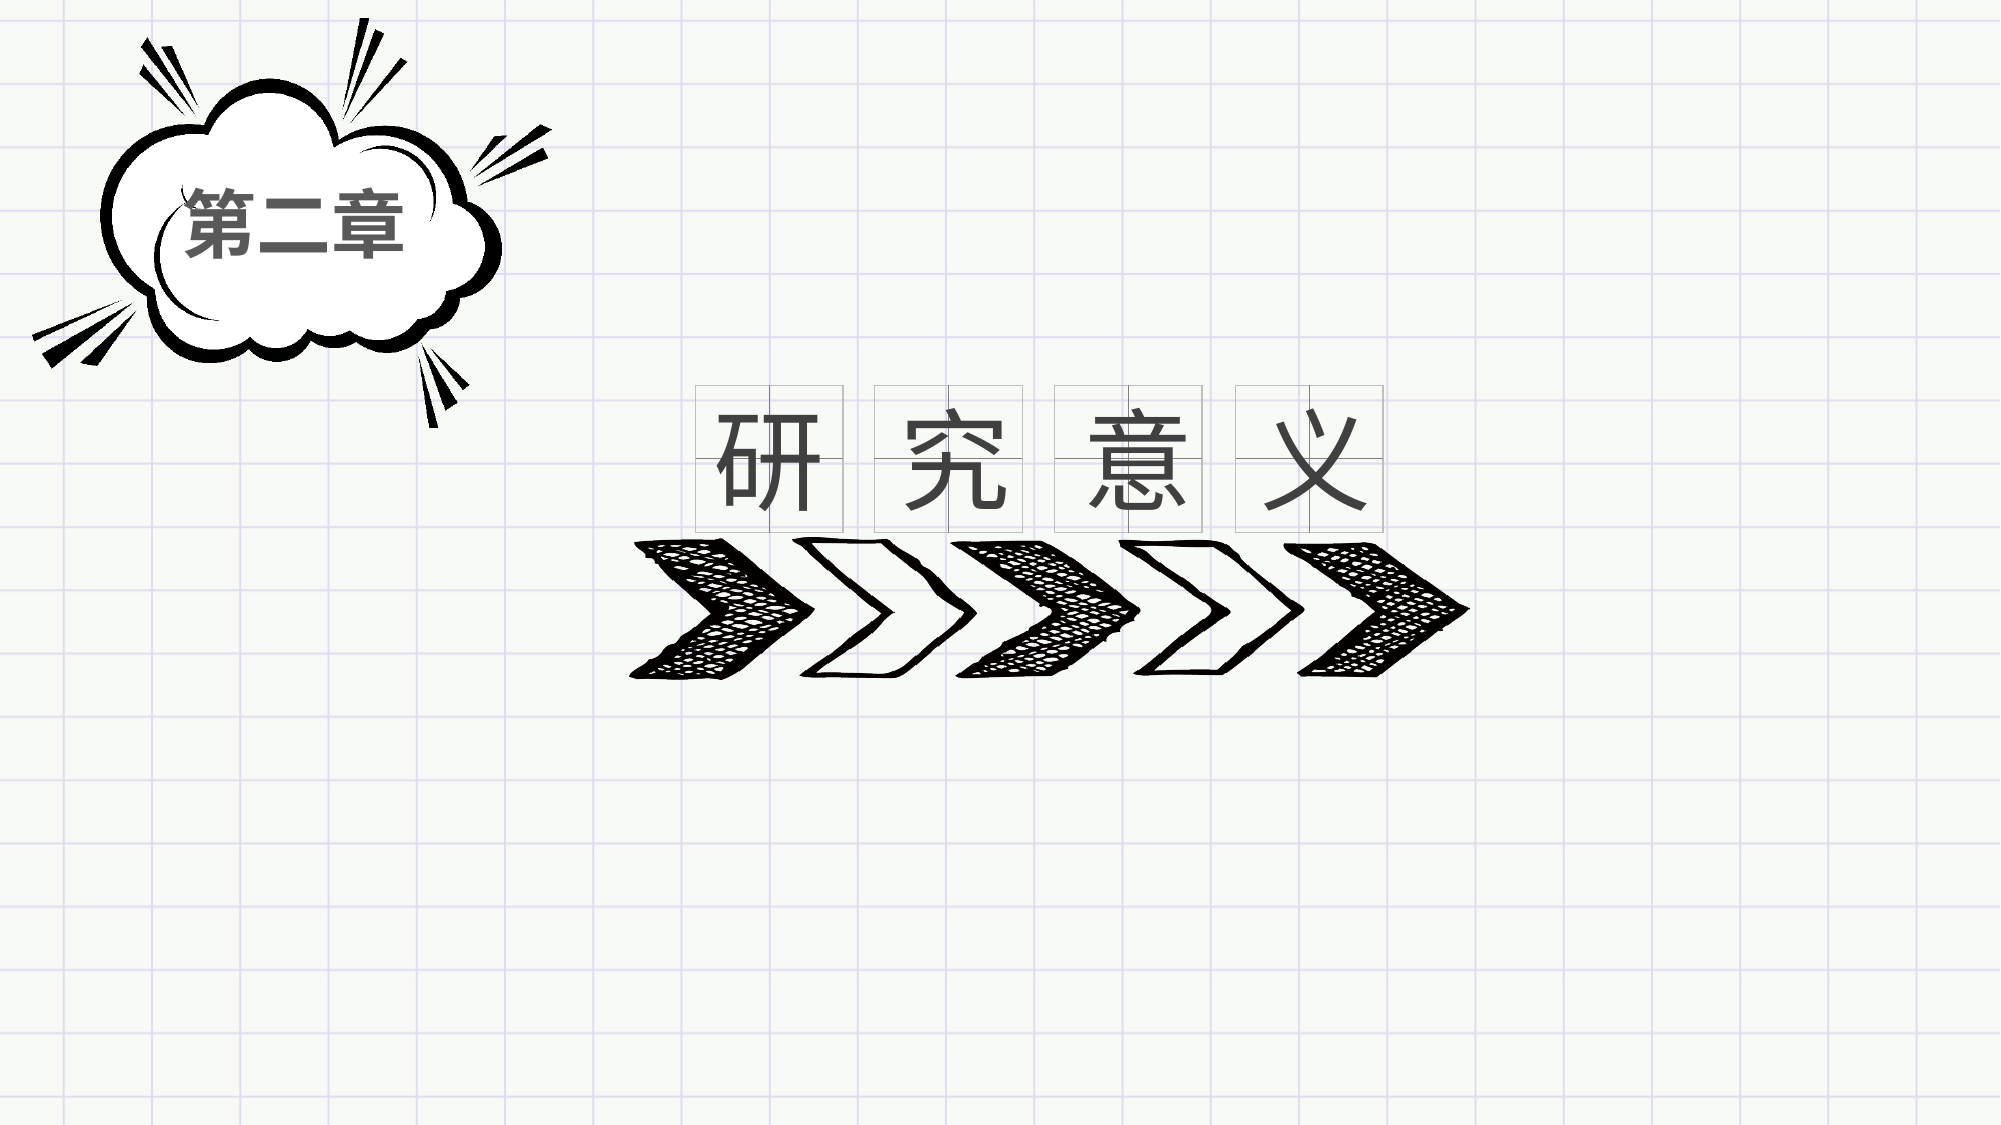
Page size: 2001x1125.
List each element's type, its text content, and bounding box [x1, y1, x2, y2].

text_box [866, 383, 1045, 534]
text_box 05 [0, 0, 2000, 1125]
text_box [680, 383, 858, 534]
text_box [1049, 383, 1227, 534]
picture [629, 537, 1470, 680]
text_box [1227, 383, 1406, 534]
picture [32, 18, 552, 428]
